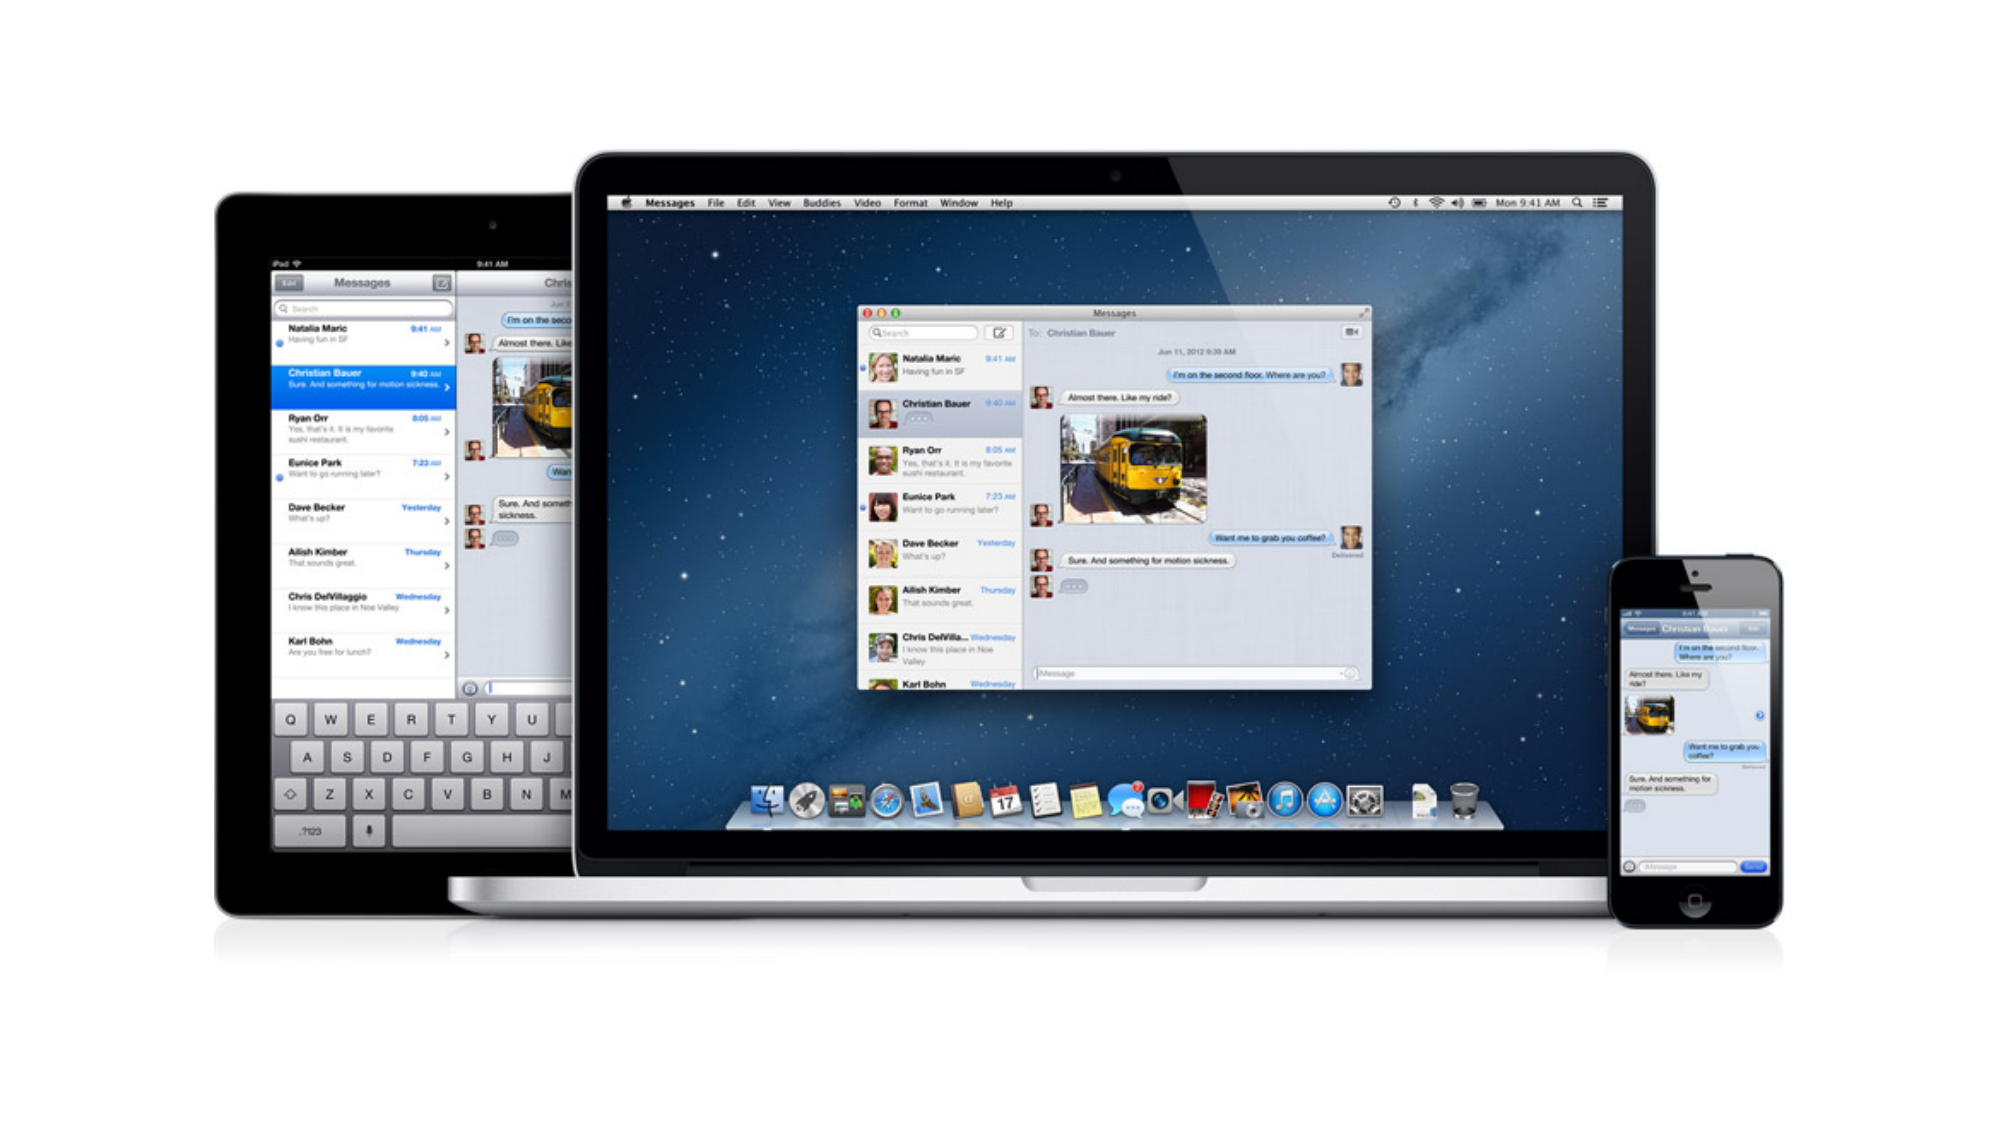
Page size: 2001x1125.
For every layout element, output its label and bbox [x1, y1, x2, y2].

picture [214, 149, 1786, 976]
